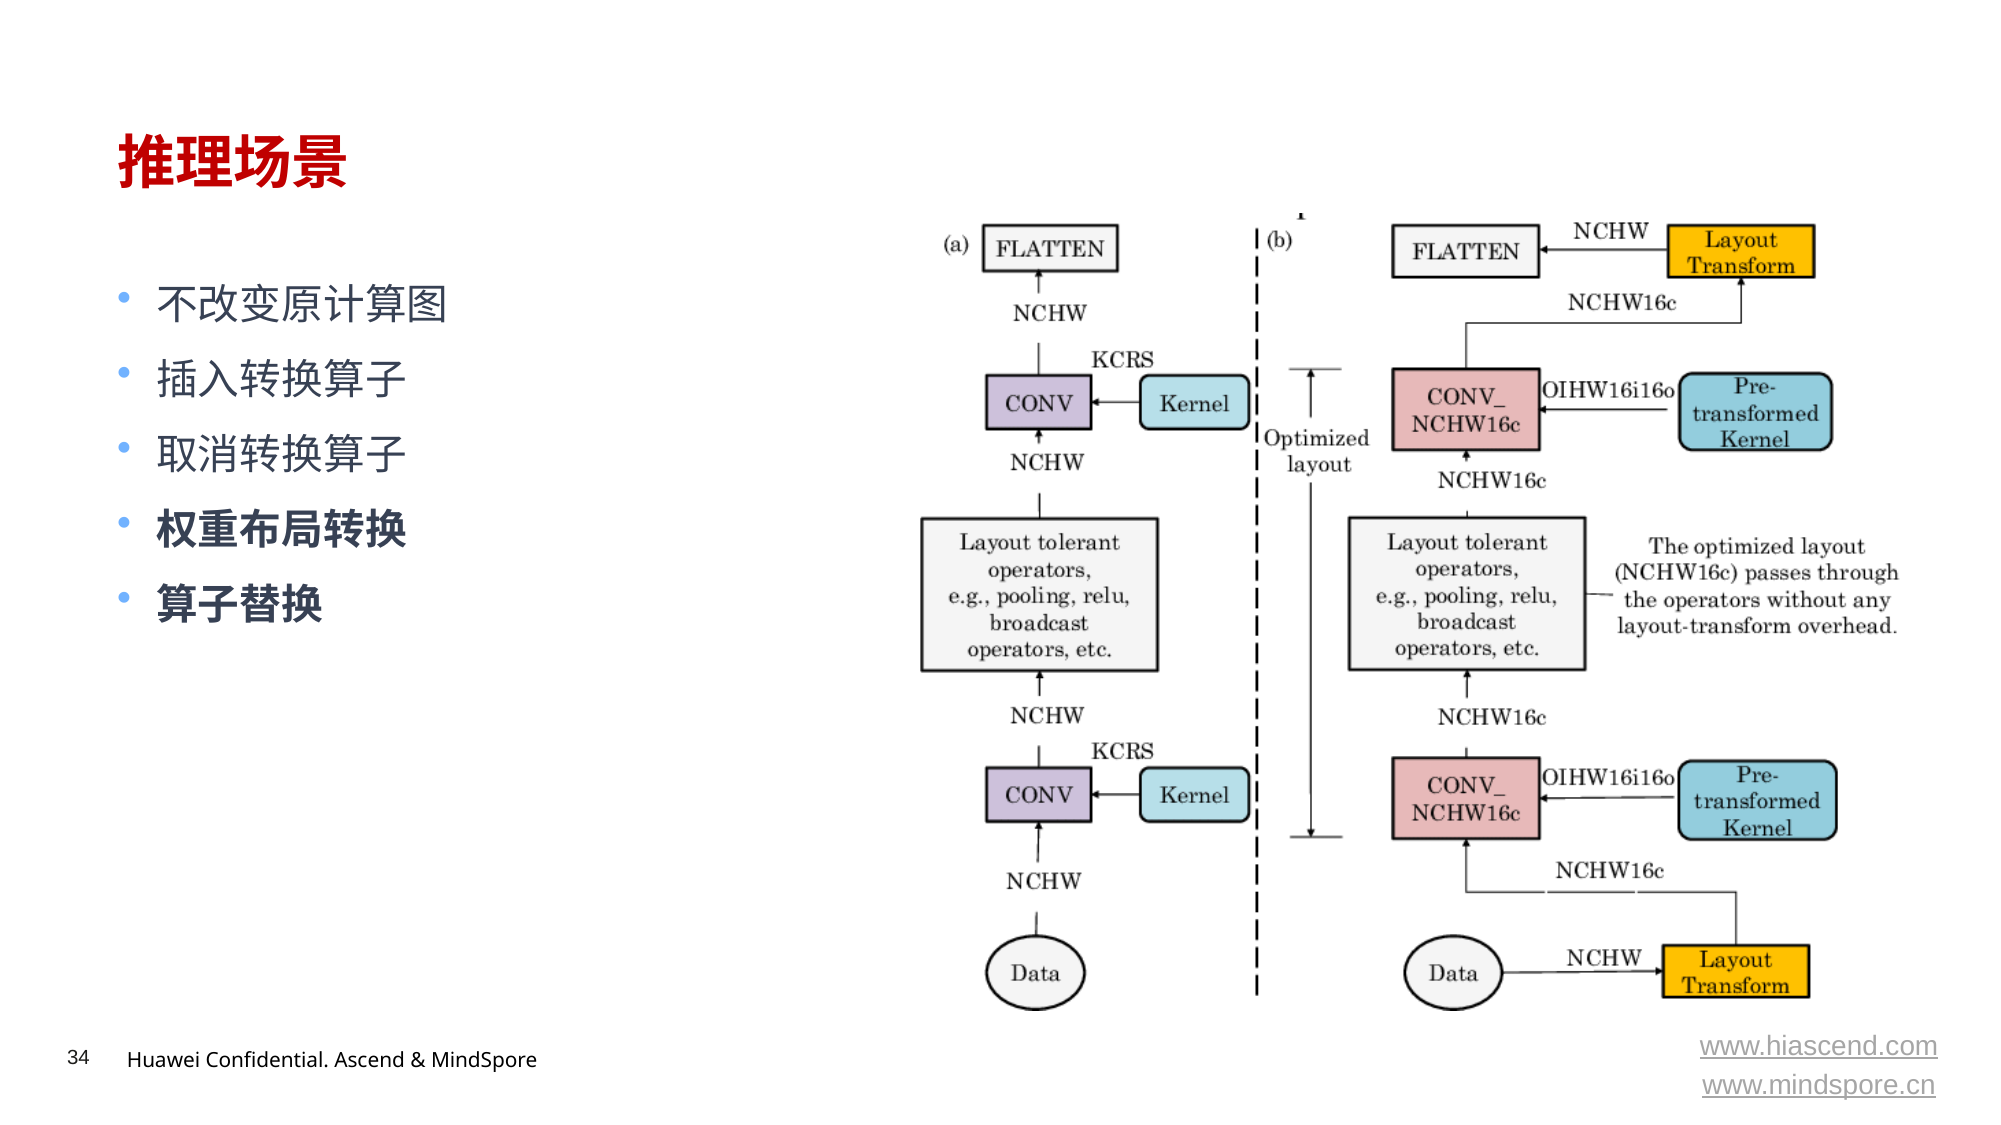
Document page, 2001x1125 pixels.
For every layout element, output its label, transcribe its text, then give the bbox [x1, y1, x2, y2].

title 推理场景 [102, 111, 1901, 209]
list 不改变原计算图 插入转换算子 取消转换算子 权重布局转换 算子替换 [102, 245, 914, 988]
picture [920, 212, 1901, 1011]
